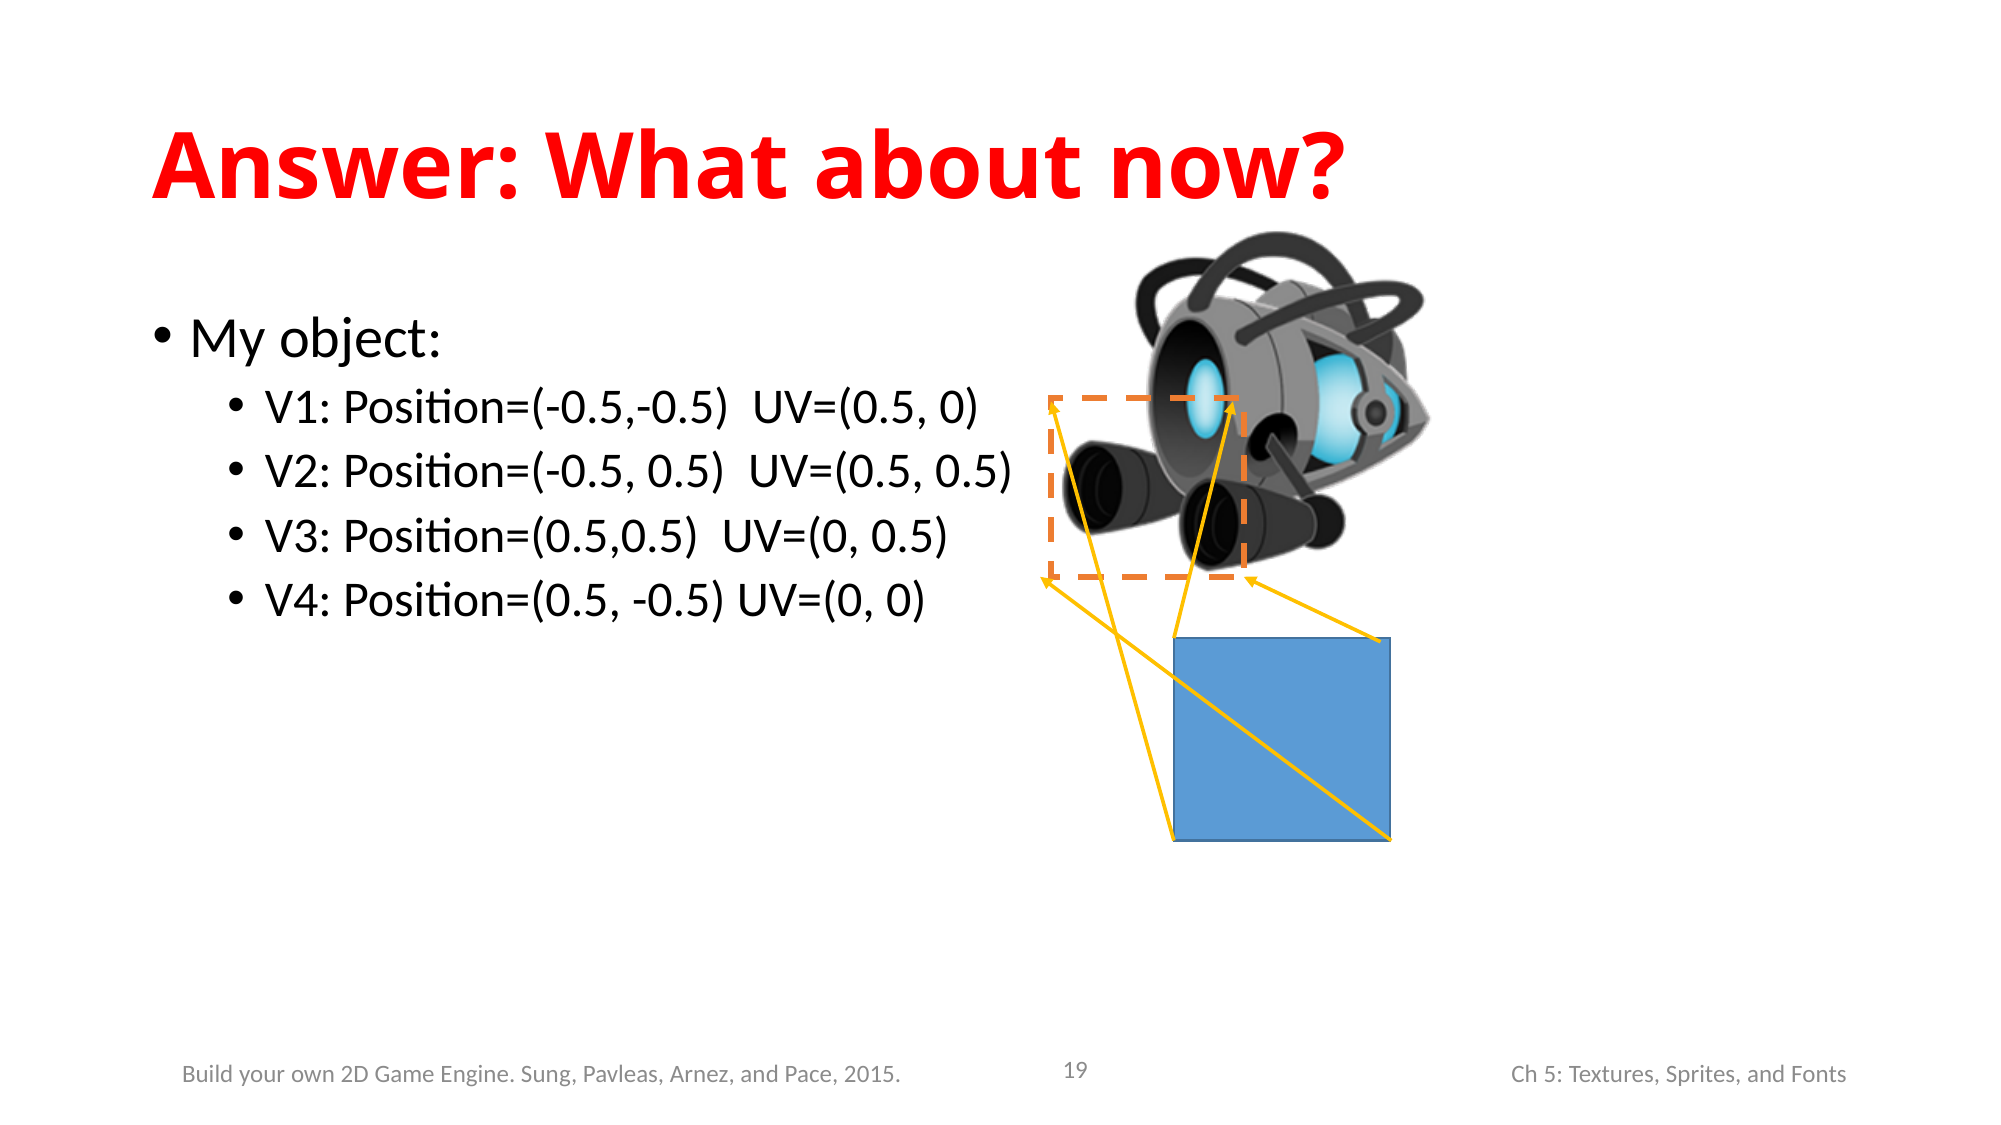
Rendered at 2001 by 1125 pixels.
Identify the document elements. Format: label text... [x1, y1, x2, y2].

list My object: V1: Position=(-0.5,-0.5) UV=(0.5, 0) V2: Position=(-0.5, 0.5) UV=(0.5, 0.5) V3: Position=(0.5,0.5) UV=(0, 0.5) V4: Position=(0.5, -0.5) UV=(0, 0) [137, 299, 1863, 1014]
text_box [1040, 576, 1392, 841]
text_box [1050, 401, 1173, 576]
title Answer: What about now? [137, 59, 1863, 278]
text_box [1173, 401, 1233, 576]
picture [1050, 202, 1449, 601]
